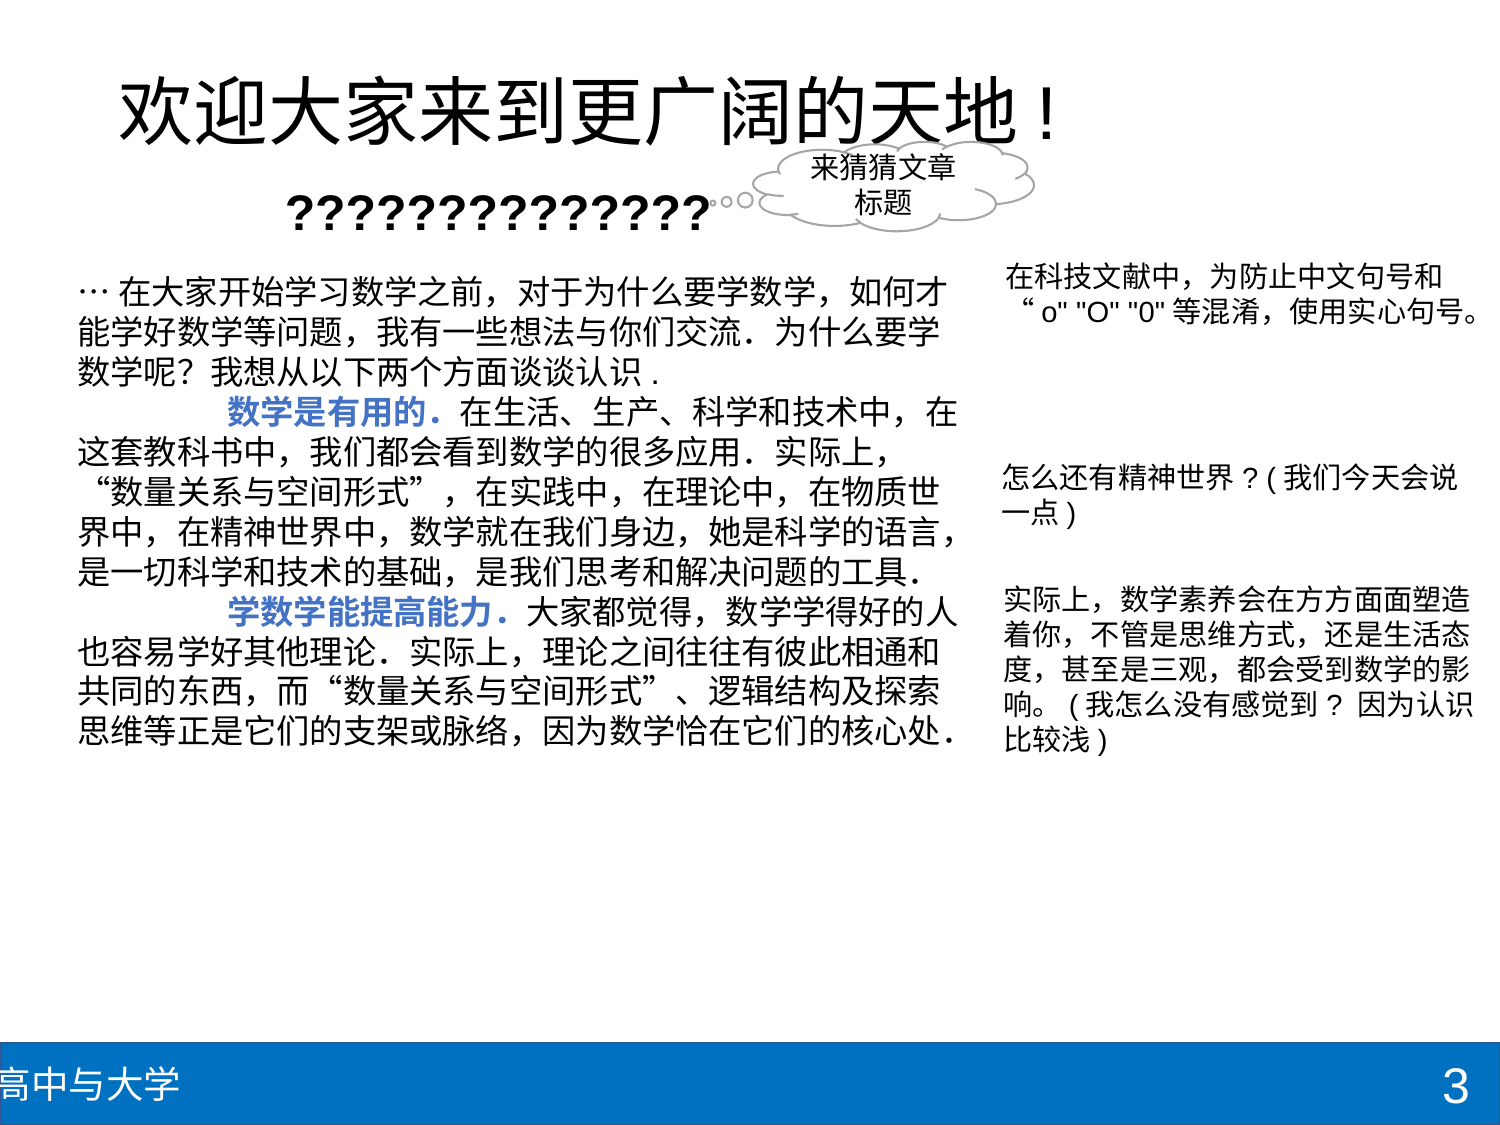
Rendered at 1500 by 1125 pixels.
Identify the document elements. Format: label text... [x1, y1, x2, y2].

title 欢迎大家来到更广阔的天地! [103, 59, 1397, 171]
text_box 在科技文献中，为防止中文句号和“o" "O" "0"等混淆，使用实心句号。 [990, 250, 1500, 371]
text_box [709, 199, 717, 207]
text_box 怎么还有精神世界? (我们今天会说一点) [986, 452, 1498, 537]
text_box …在大家开始学习数学之前，对于为什么要学数学，如何才能学好数学等问题，我有一些想法与你们交流．为什么要学数学呢？我想从以下两个方面谈谈认识. 数学是有用的．在生活、生产、科学和技术中，在这套教科书中，我们都会看到数学的很多应用．实际上，“数量关系与空间形式”，在实践中，在理论中，在物质世界中，在精神世界中，数学就在我们身边，她是科学的语言，是一切科学和技术的基础，是我们思考和解决问题的工具． 学数学能提高能力．大家都觉得，数学学得好的人也容易学好其他理论．实际上，理论之间往往有彼此相通和共同的东西，而“数量关系与空间形式”、逻辑结构及探索思维等正是它们的支架或脉络，因为数学恰在它们的核心处． [62, 264, 989, 758]
text_box 来猜猜文章标题 [736, 191, 754, 209]
text_box 来猜猜文章标题 [751, 140, 1036, 233]
slide_number 3 [1147, 1054, 1485, 1114]
text_box 实际上，数学素养会在方方面面塑造着你，不管是思维方式，还是生活态度，甚至是三观，都会受到数学的影响。(我怎么没有感觉到? 因为认识比较浅) [988, 574, 1500, 764]
text_box 来猜猜文章标题 [720, 195, 733, 208]
text_box ?????????????? [270, 172, 727, 248]
